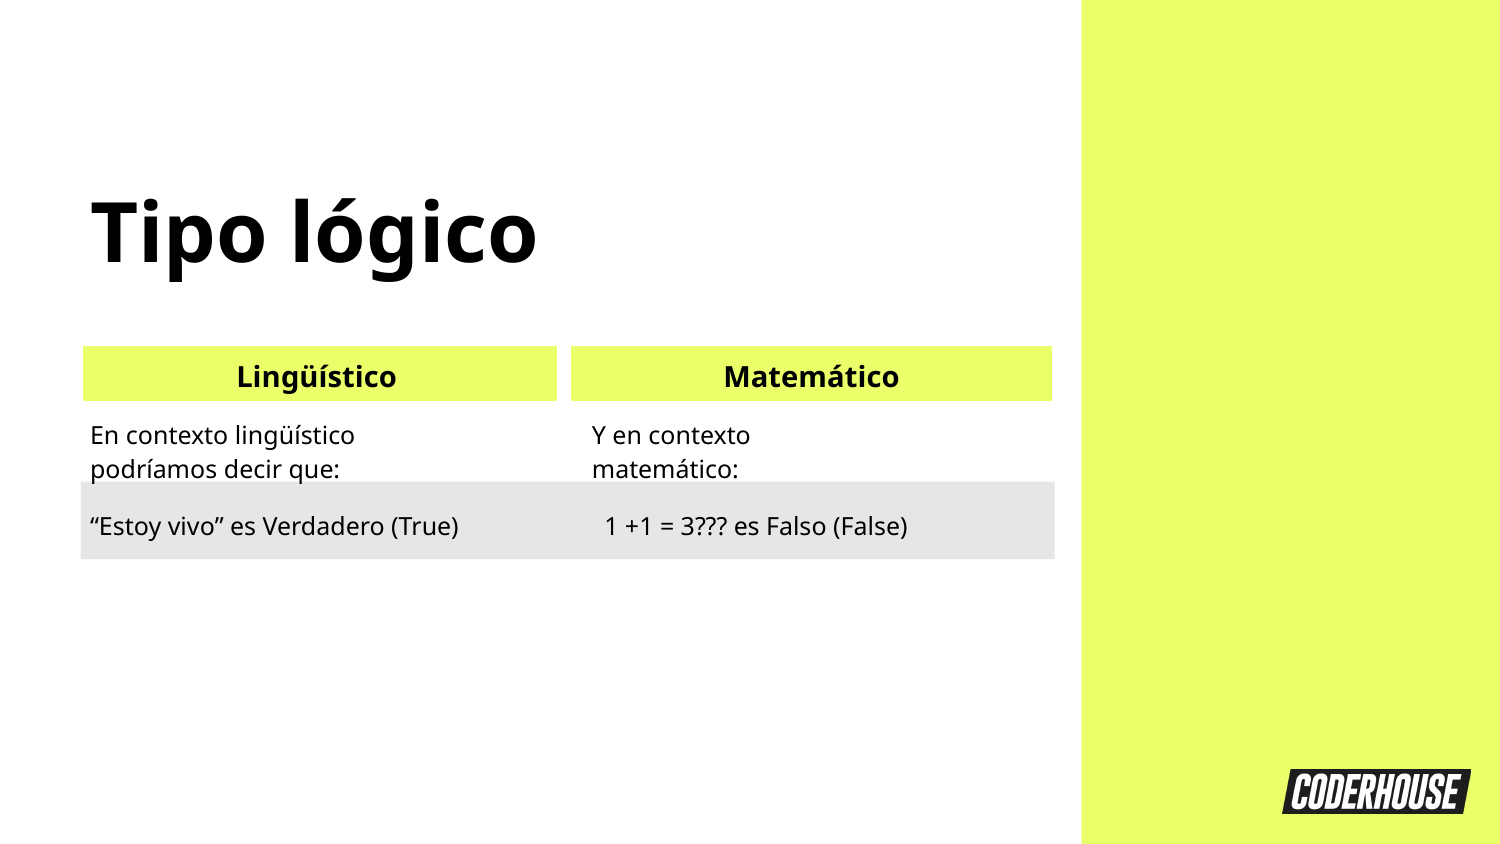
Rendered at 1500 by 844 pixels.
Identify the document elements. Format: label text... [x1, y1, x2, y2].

text_box Y en contexto matemático: [576, 399, 894, 470]
picture [0, 0, 1081, 844]
text_box En contexto lingüístico podríamos decir que: [75, 399, 393, 470]
text_box Matemático [568, 343, 1055, 404]
picture [1281, 769, 1471, 814]
text_box “Estoy vivo” es Verdadero (True) [75, 490, 514, 561]
text_box Tipo lógico [75, 175, 851, 296]
text_box 1 +1 = 3??? es Falso (False) [589, 490, 1061, 561]
text_box [80, 481, 1055, 560]
text_box Lingüístico [80, 343, 560, 404]
